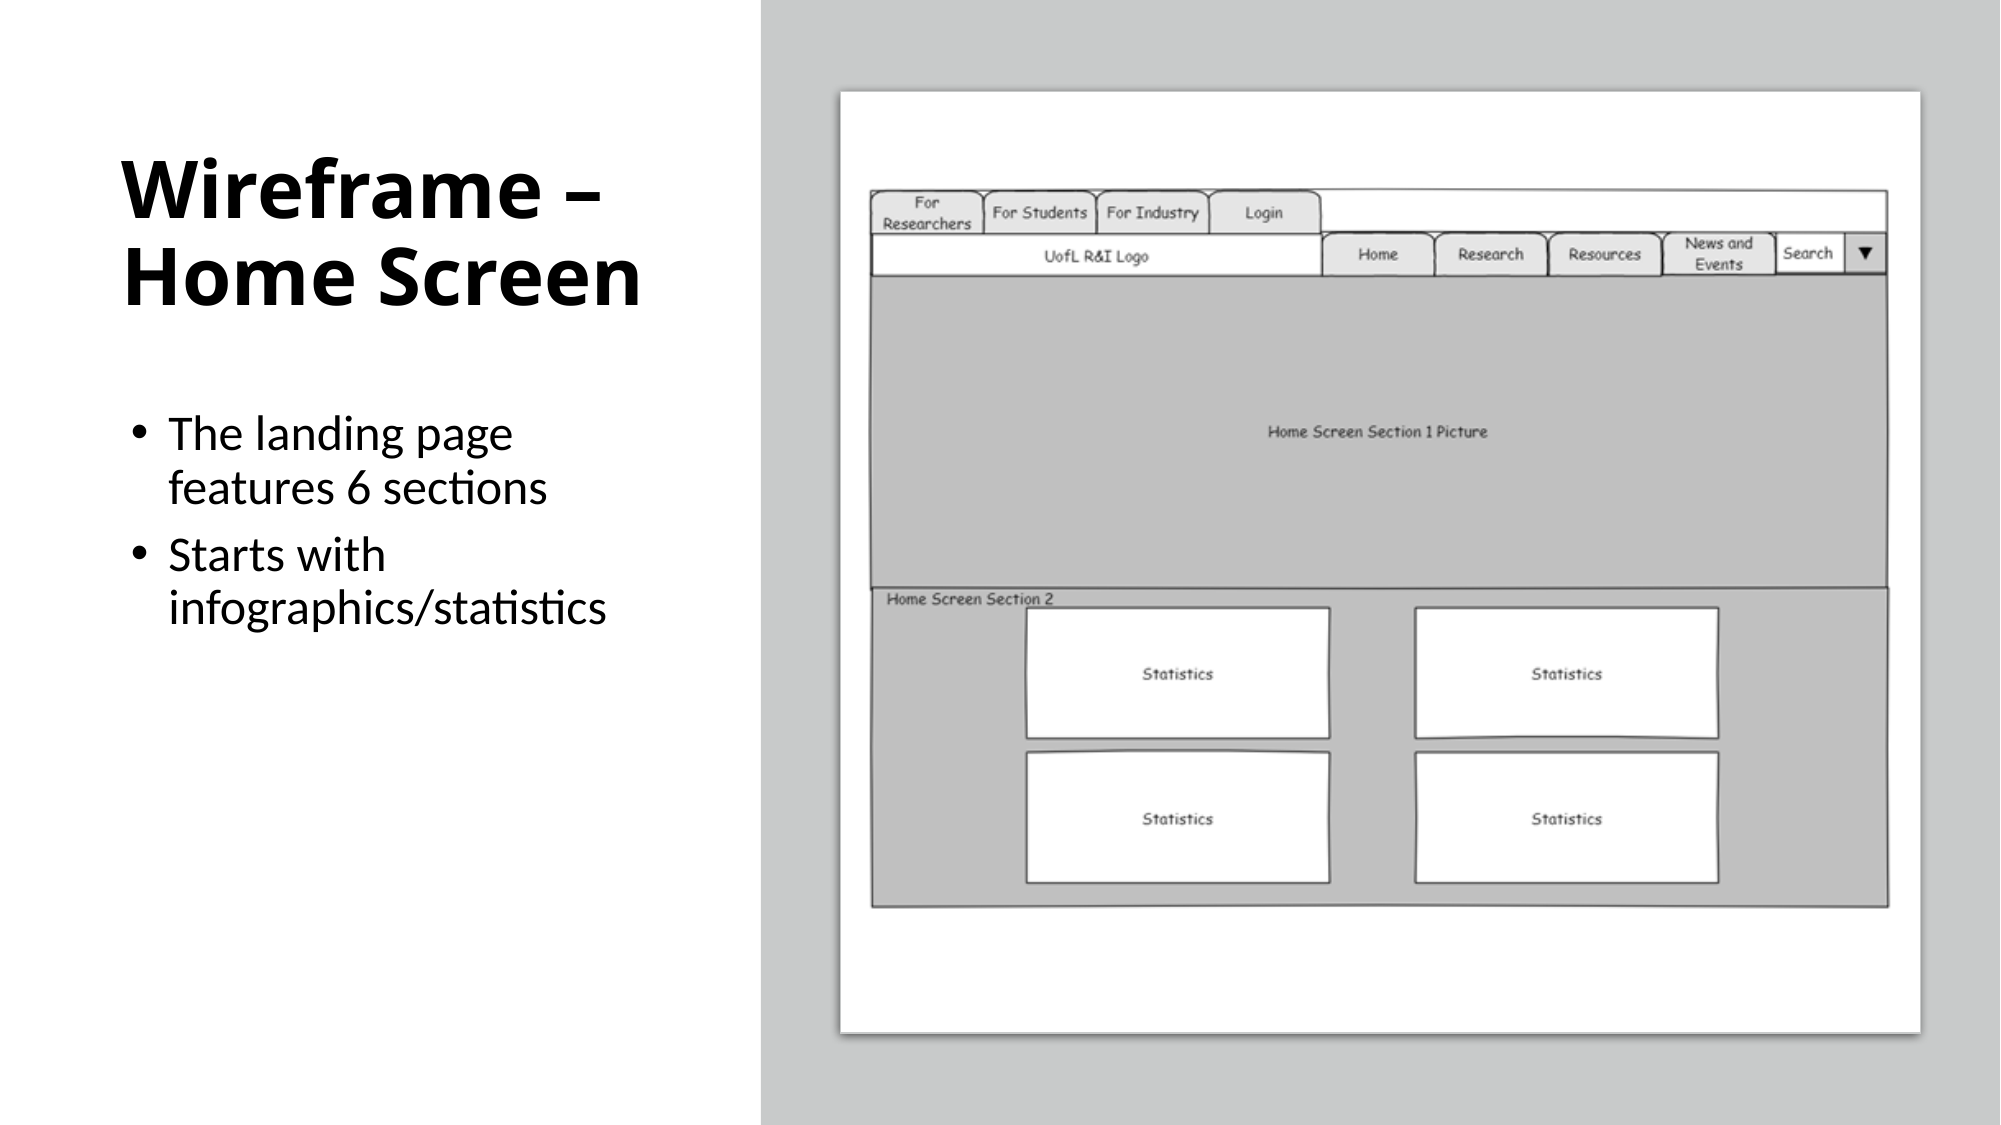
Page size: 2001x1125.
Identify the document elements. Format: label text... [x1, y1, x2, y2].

text_box [760, 0, 2000, 1125]
title Wireframe – Home Screen [106, 103, 682, 370]
text_box The landing page features 6 sections Starts with infographics/statistics [106, 399, 682, 1021]
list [867, 186, 1892, 912]
text_box [839, 90, 1922, 1034]
